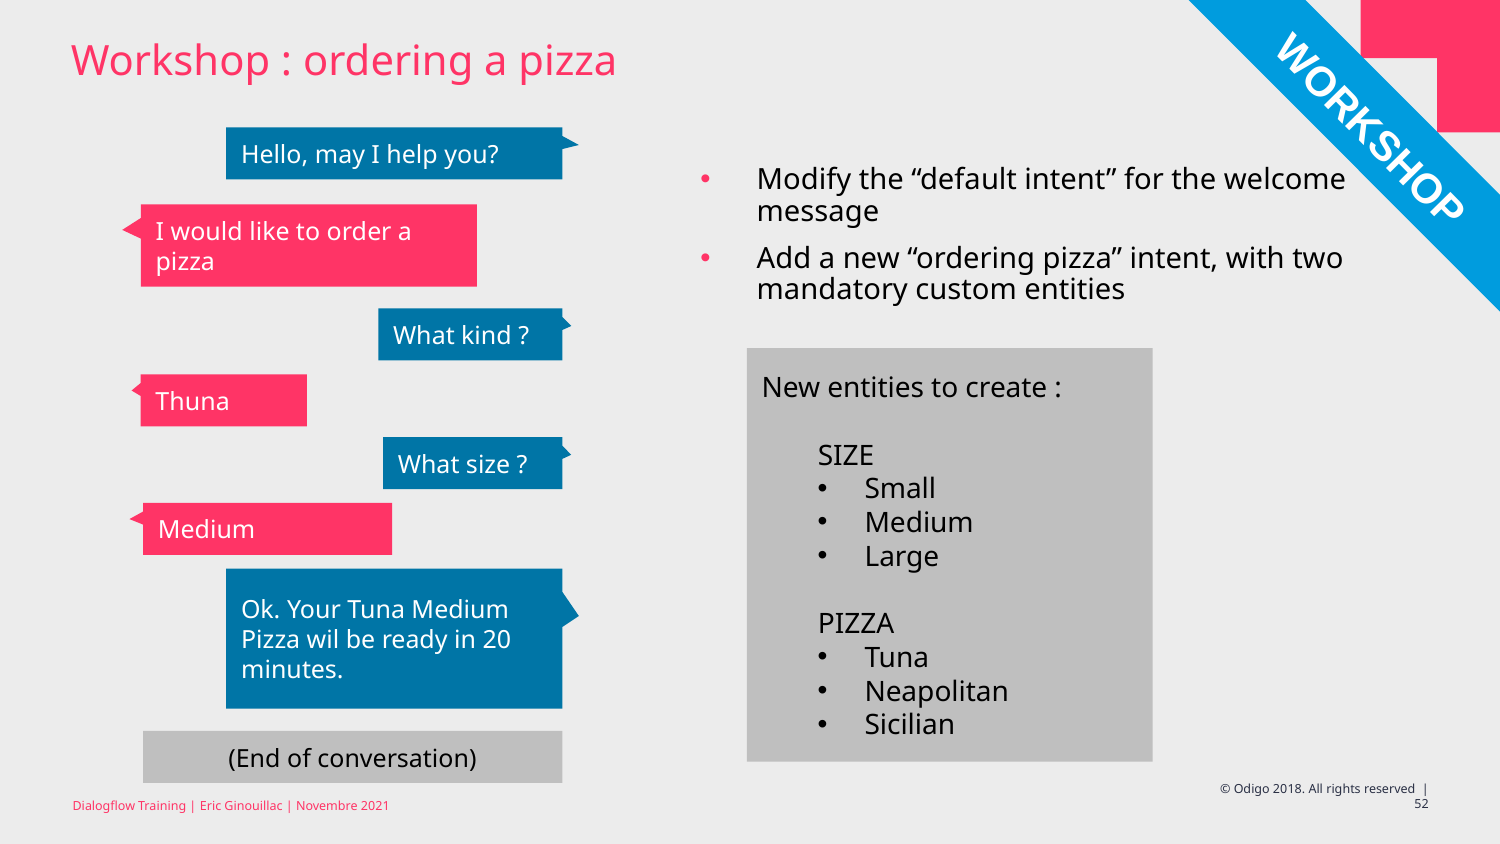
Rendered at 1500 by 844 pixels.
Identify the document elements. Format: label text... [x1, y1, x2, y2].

text_box I would like to order a pizza [120, 203, 479, 288]
text_box Hello, may I help you? [225, 126, 582, 181]
text_box Ok. Your Tuna Medium Pizza wil be ready in 20 minutes. [225, 567, 581, 710]
text_box [1187, 0, 1500, 314]
text_box Medium [126, 501, 394, 556]
text_box What size ? [382, 436, 573, 491]
title Workshop : ordering a pizza [0, 9, 1145, 143]
text_box New entities to create : SIZE Small Medium Large PIZZA Tuna Neapolitan Sicilian [746, 347, 1154, 763]
text_box (End of conversation) [142, 730, 563, 784]
text_box Modify the “default intent” for the welcome message Add a new “ordering pizza” intent, with two mandatory custom entities [685, 157, 1450, 265]
text_box WORKSHOP [1247, 0, 1500, 256]
text_box Thuna [129, 373, 308, 428]
text_box What kind ? [377, 307, 574, 362]
